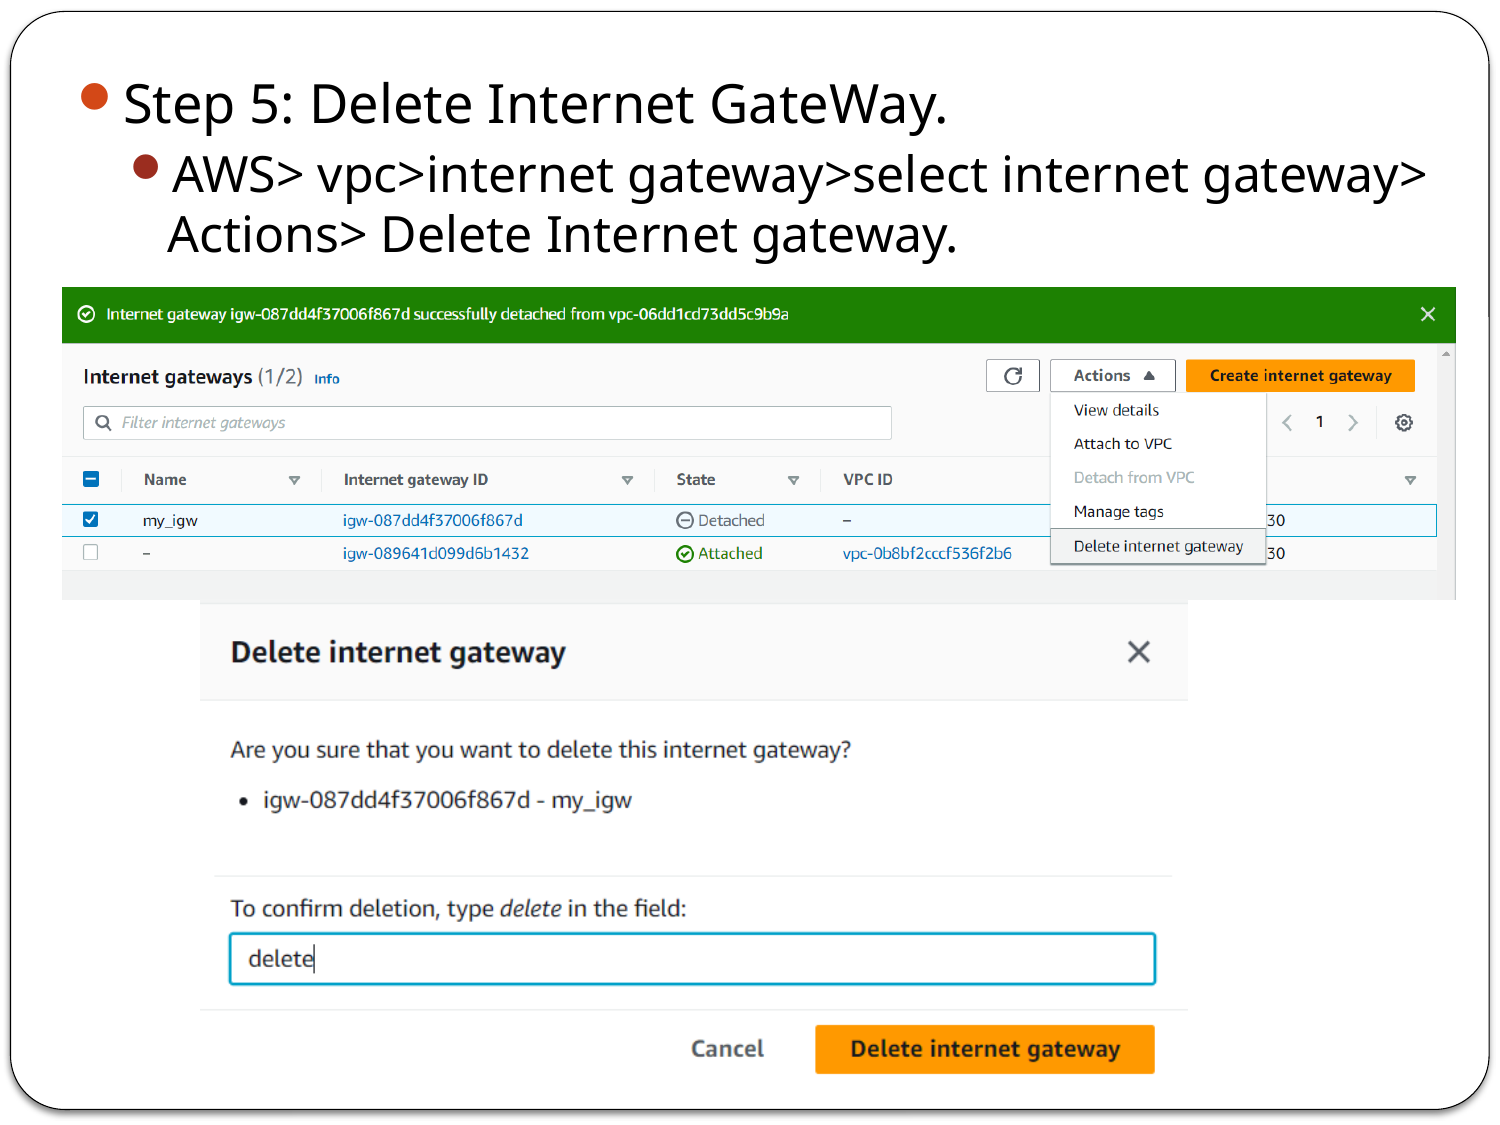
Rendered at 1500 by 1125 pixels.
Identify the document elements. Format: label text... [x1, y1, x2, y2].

picture [62, 287, 1457, 1090]
list Step 5: Delete Internet GateWay. AWS> vpc>internet gateway>select internet gateway> Actions> Delete Internet gateway. [62, 62, 1463, 813]
